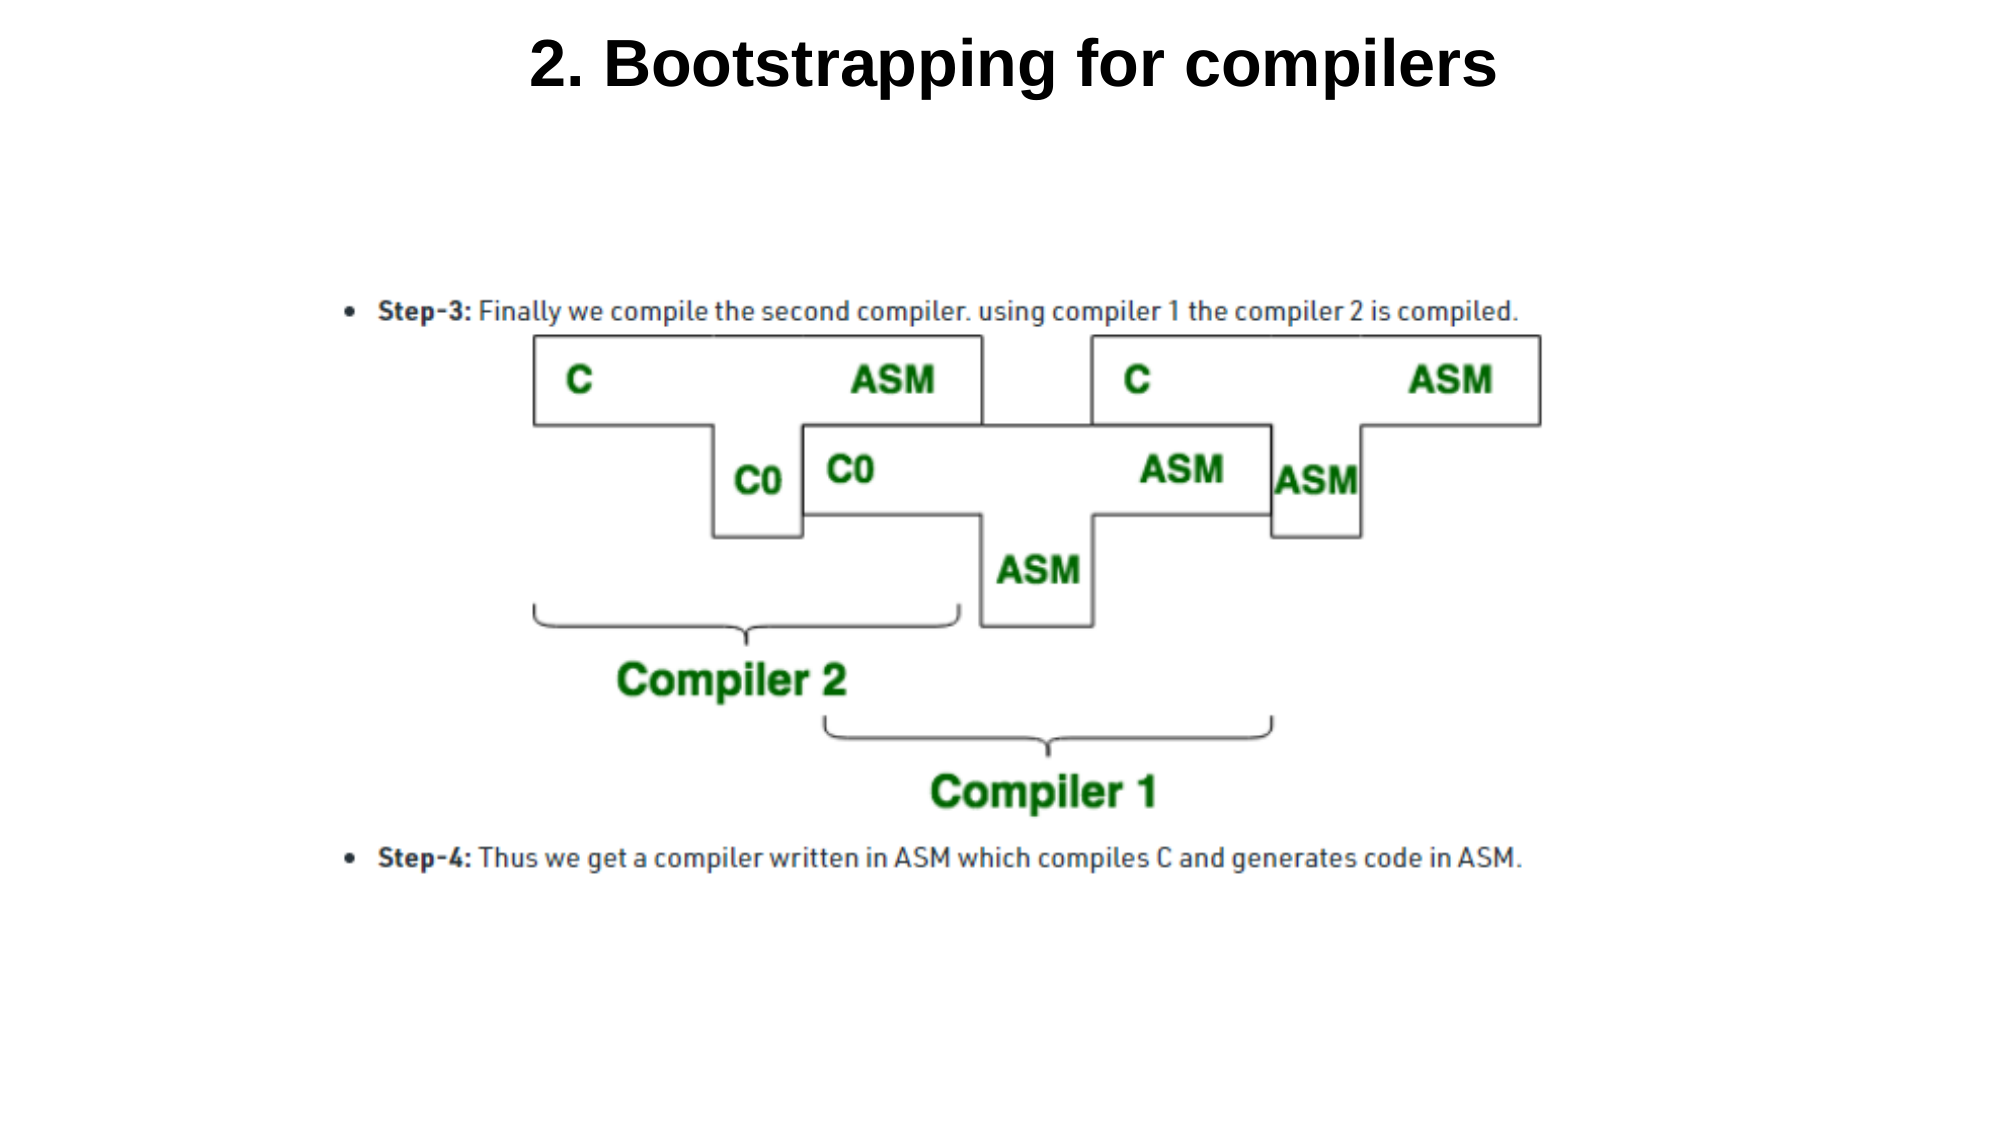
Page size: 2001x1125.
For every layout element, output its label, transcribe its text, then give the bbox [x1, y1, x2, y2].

picture [93, 255, 1674, 905]
text_box 2. Bootstrapping for compilers [164, 0, 1865, 120]
